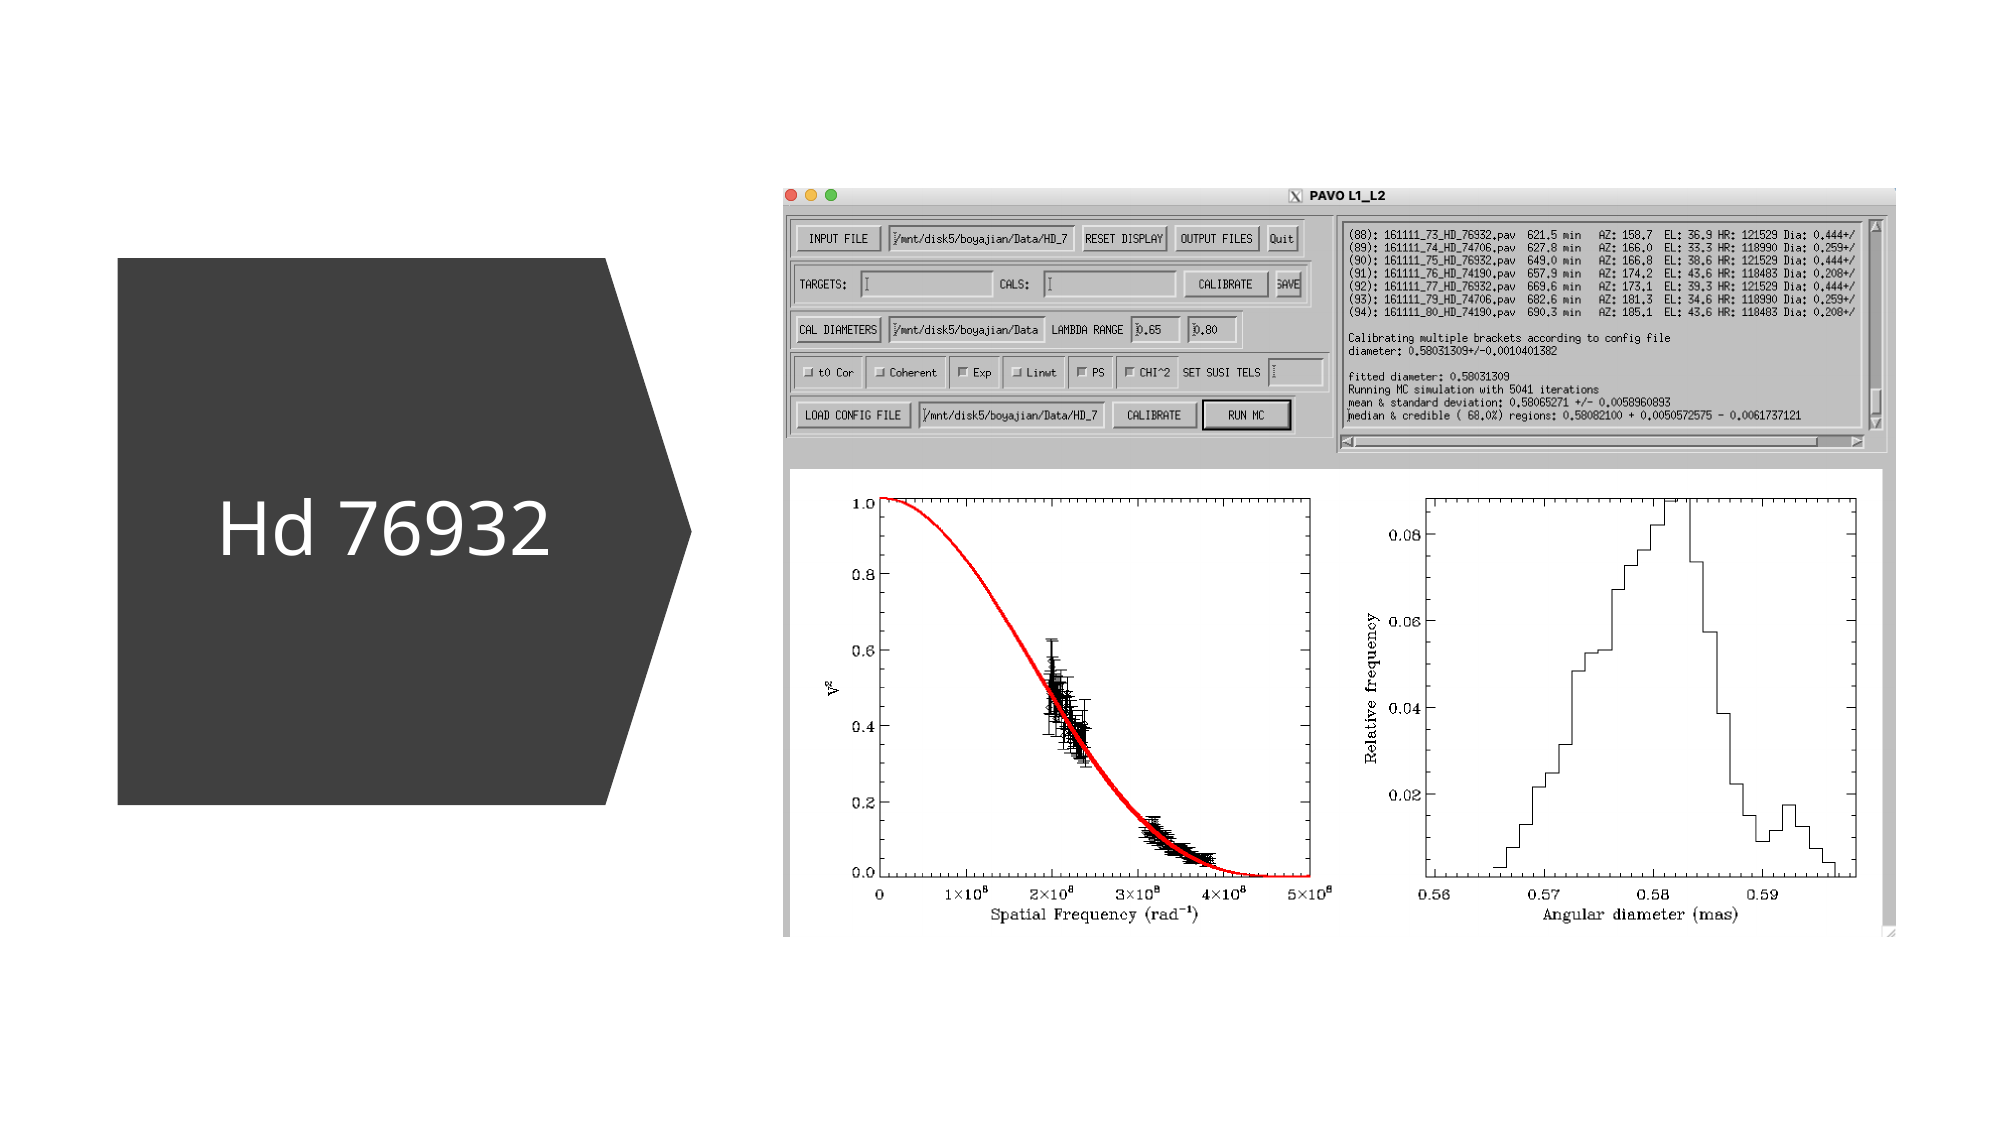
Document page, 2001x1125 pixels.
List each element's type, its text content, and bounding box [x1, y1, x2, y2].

text_box [116, 256, 694, 807]
title Hd 76932 [168, 322, 601, 741]
picture [783, 187, 1897, 937]
